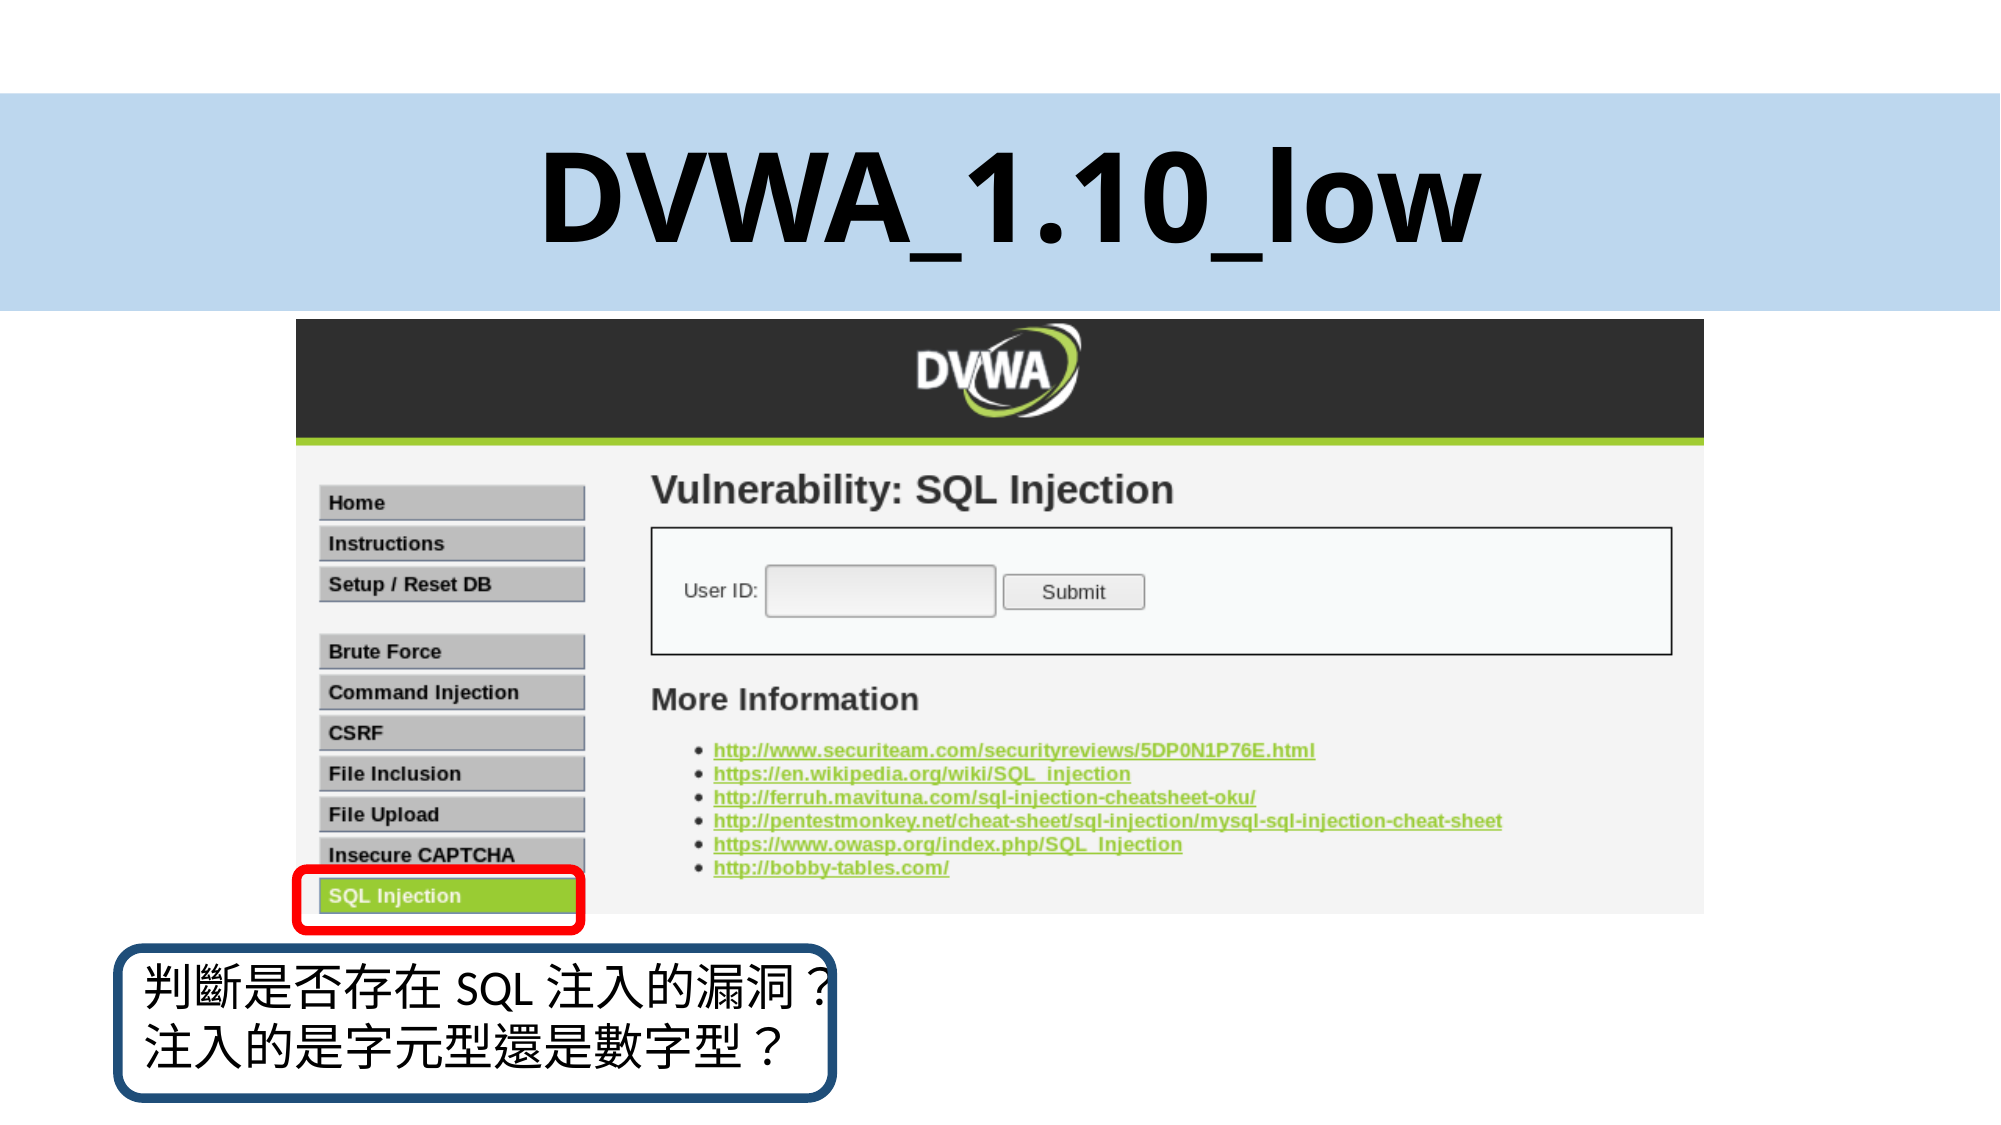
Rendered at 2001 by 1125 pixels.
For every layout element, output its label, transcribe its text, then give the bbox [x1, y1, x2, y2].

title DVWA_1.10_low [0, 93, 2000, 311]
picture [296, 319, 1704, 914]
text_box [116, 947, 834, 1100]
text_box 判斷是否存在SQL注入的漏洞？ 注入的是字元型還是數字型？ [818, 948, 861, 1083]
text_box [295, 876, 582, 932]
